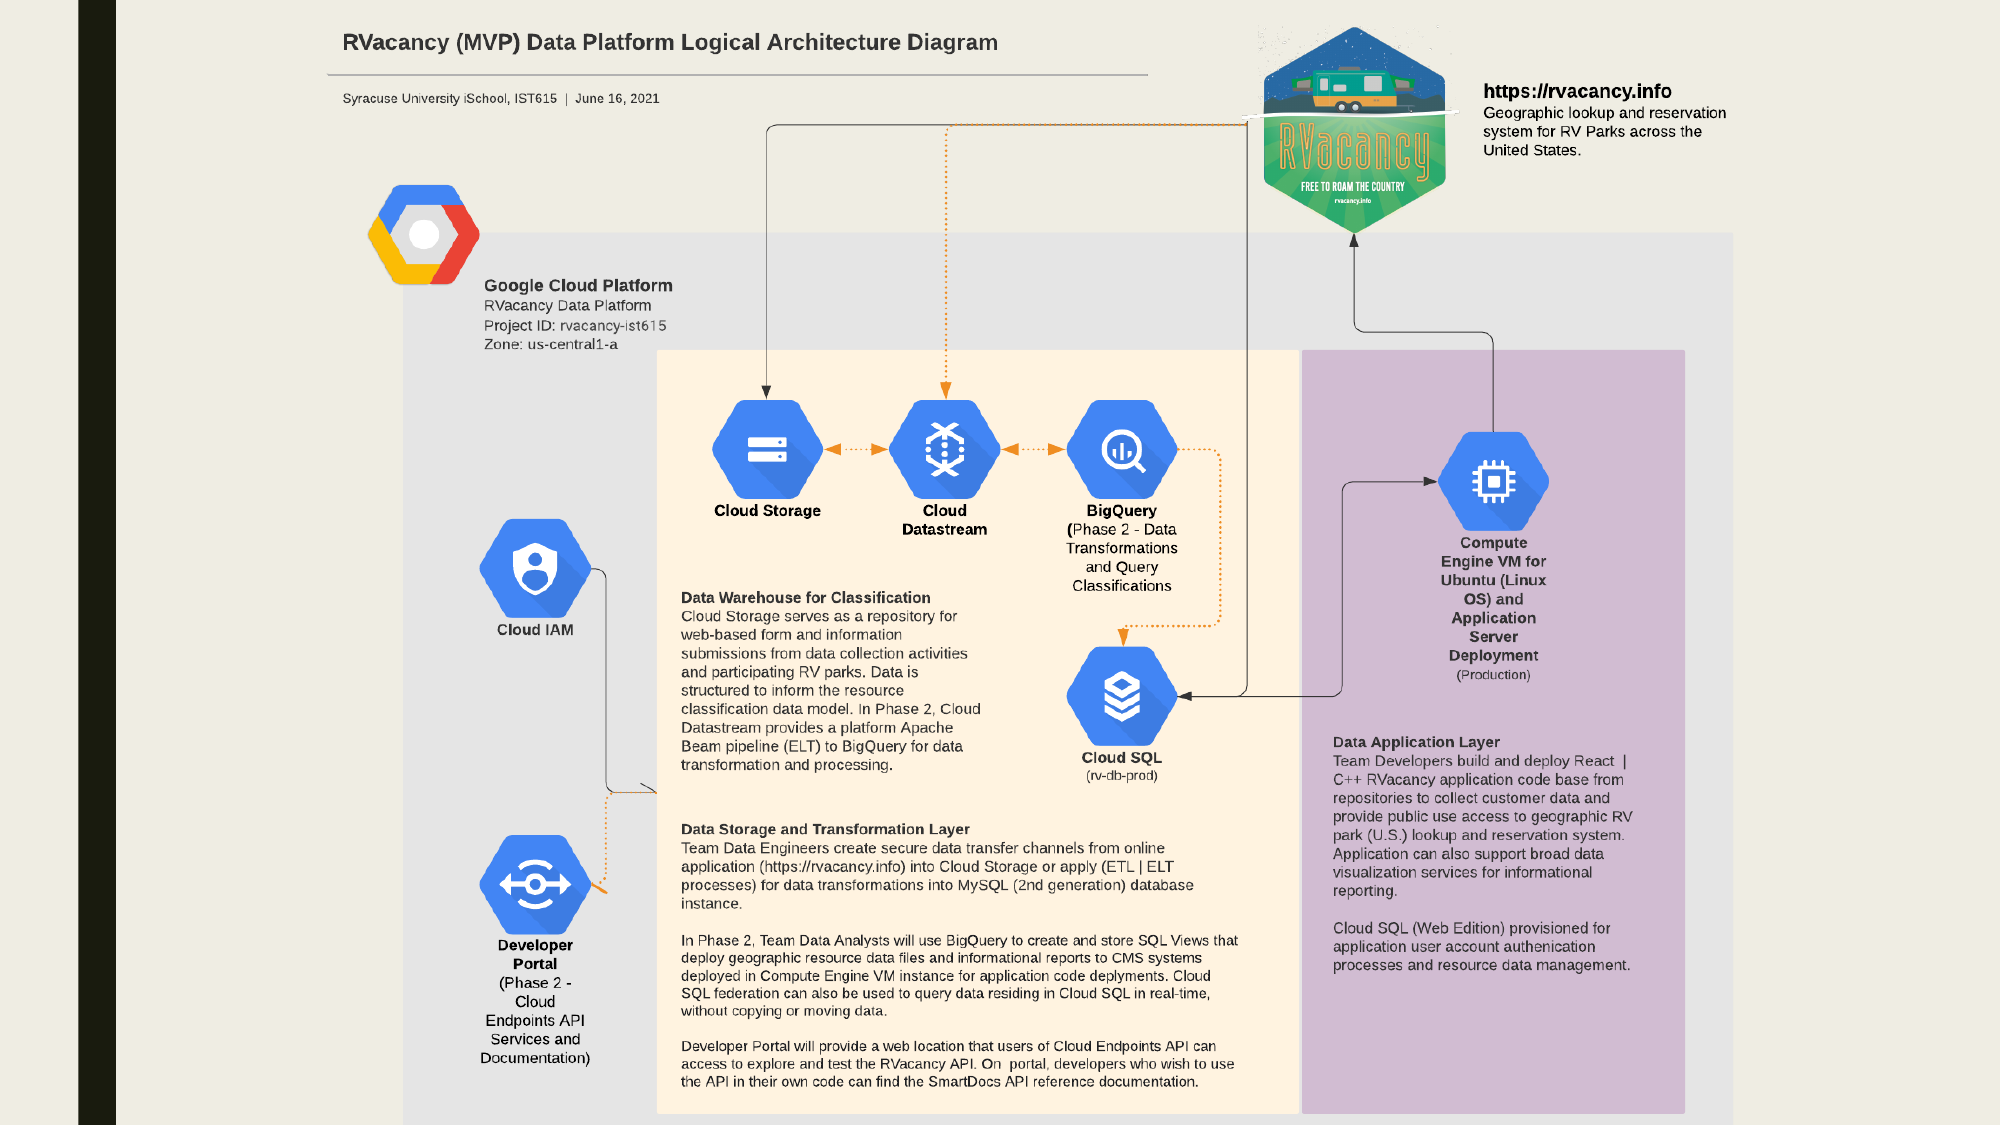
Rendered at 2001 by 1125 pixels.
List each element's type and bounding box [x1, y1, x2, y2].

picture [272, 0, 1803, 1125]
